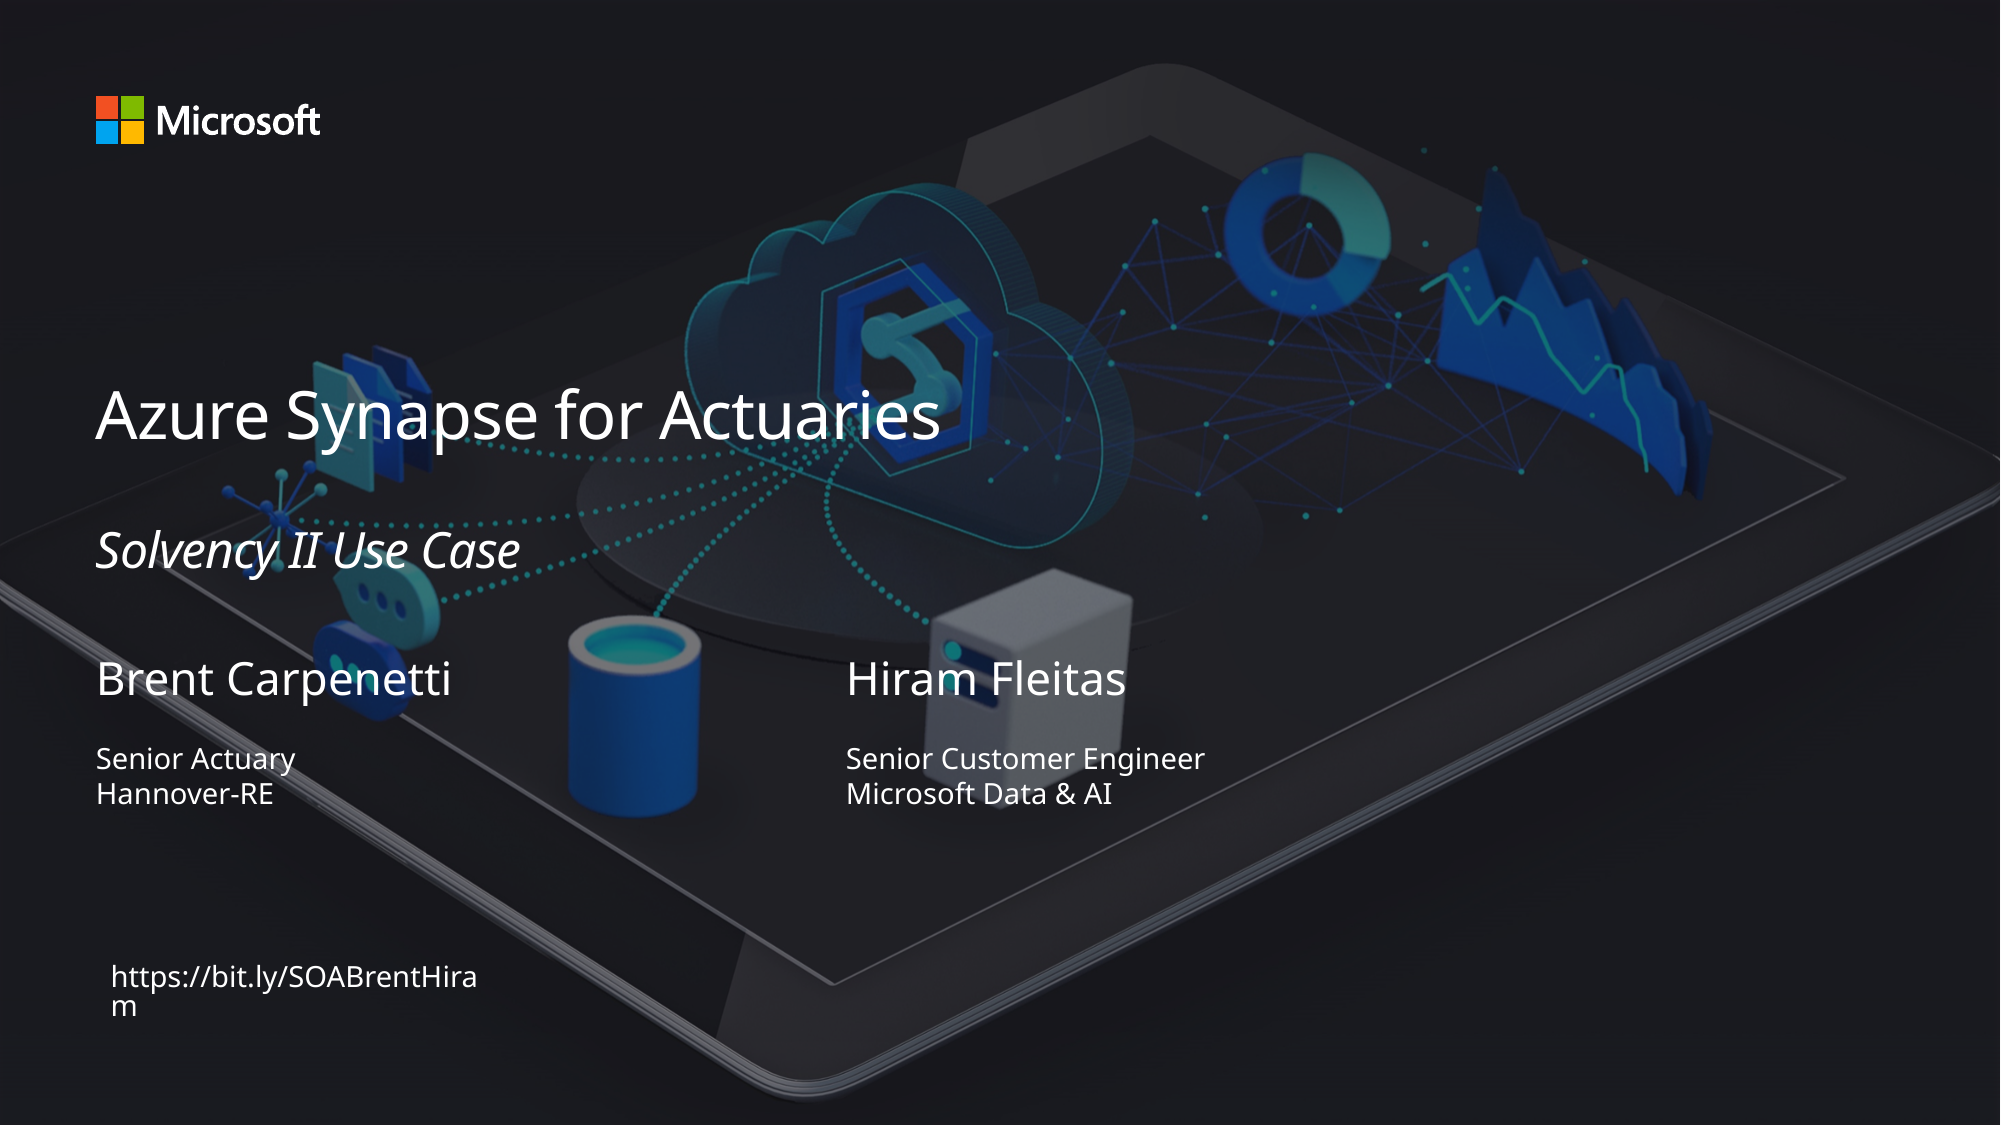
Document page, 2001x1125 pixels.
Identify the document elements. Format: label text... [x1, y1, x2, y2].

list Brent Carpenetti Senior Actuary Hannover-RE Hiram Fleitas Senior Customer Engineer Microsoft Data & AI [95, 650, 1596, 706]
title Azure Synapse for Actuaries Solvency II Use Case [95, 488, 1596, 580]
text_box https://bit.ly/SOABrentHiram [95, 950, 503, 1041]
picture [0, 0, 2000, 1125]
